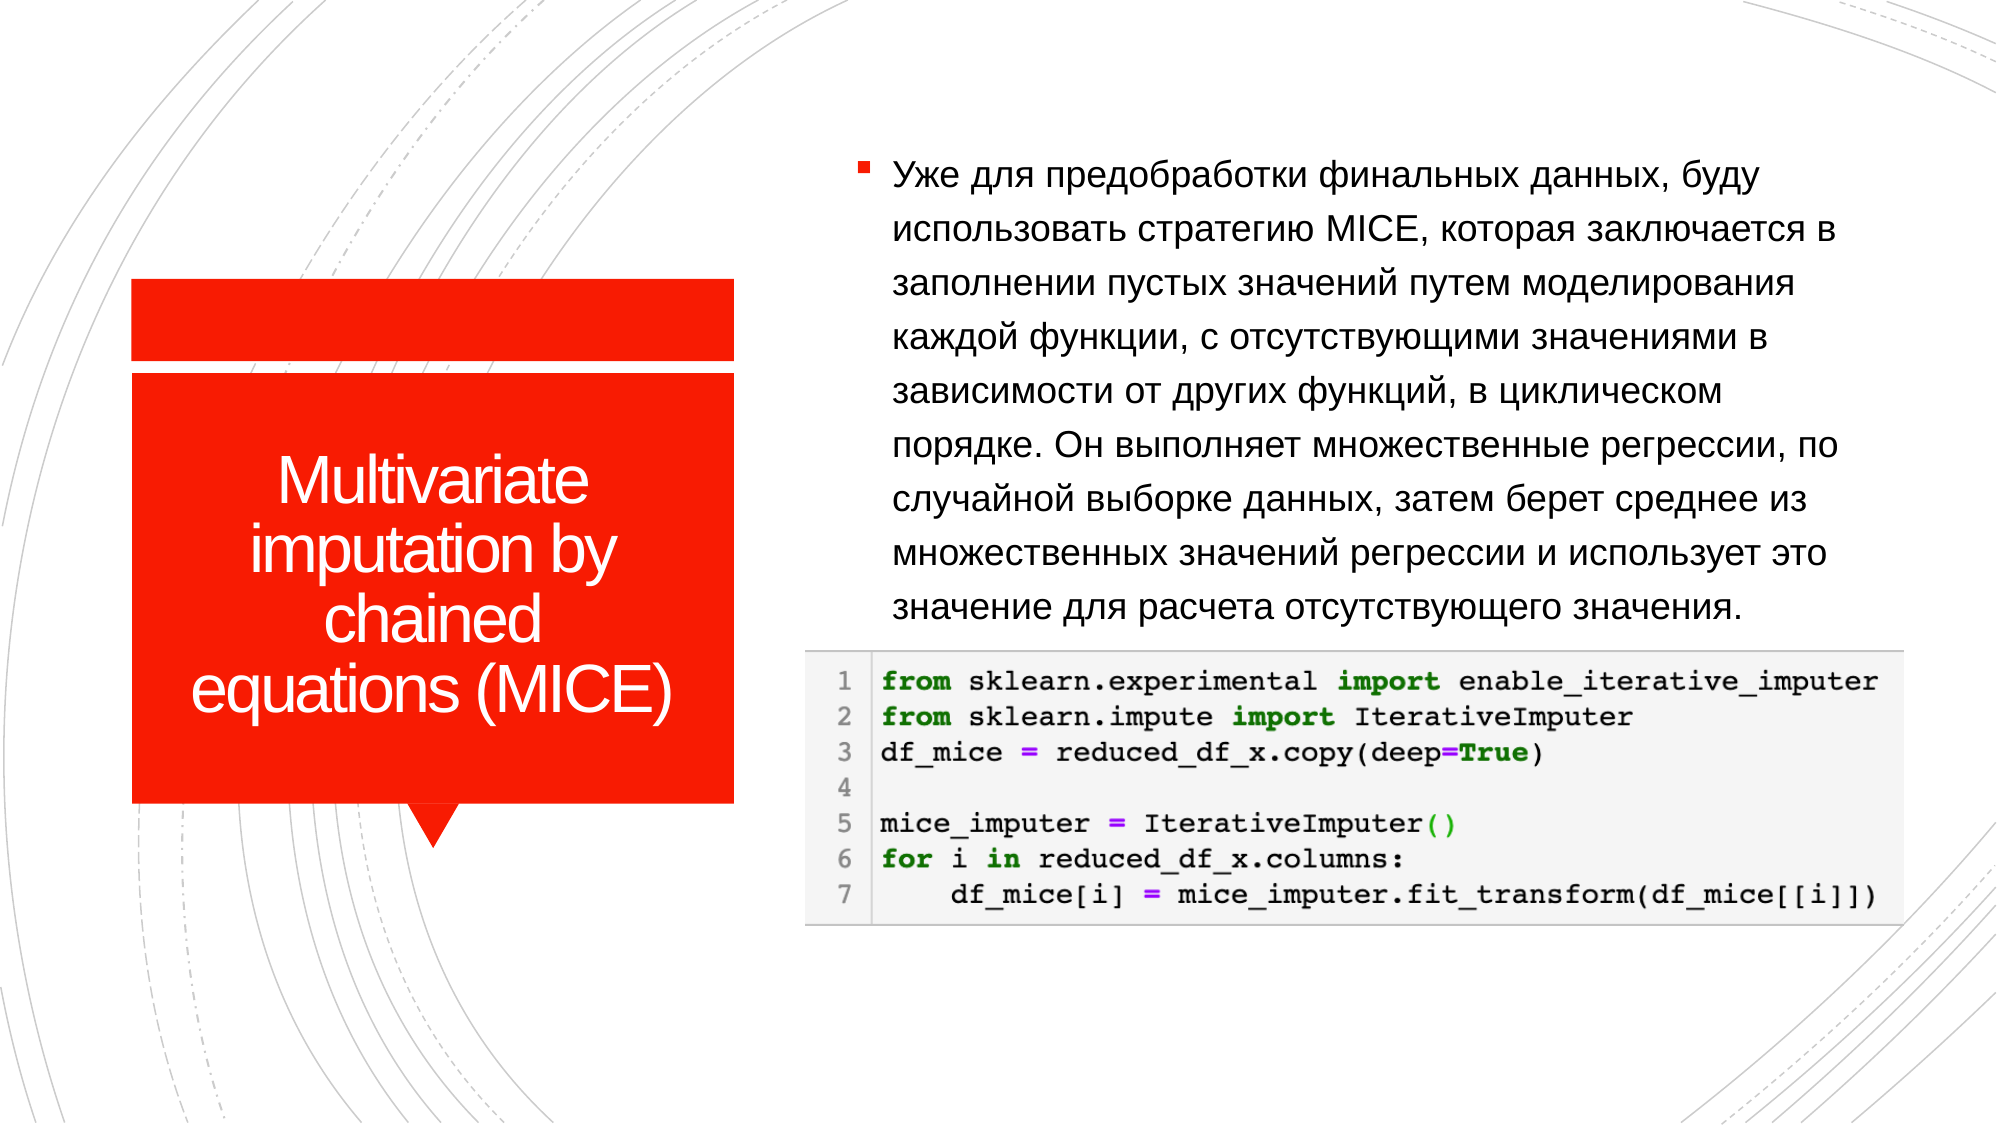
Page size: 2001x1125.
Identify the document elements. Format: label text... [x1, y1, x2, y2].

list Уже для предобработки финальных данных, буду использовать стратегию MICE, которая заключается в заполнении пустых значений путем моделирования каждой функции, с отсутствующими значениями в зависимости от других функций, в циклическом порядке. Он выполняет множественные регрессии, по случайной выборке данных, затем берет среднее из множественных значений регрессии и использует это значение для расчета отсутствующего значения. [839, 131, 1871, 637]
picture [805, 650, 1905, 927]
title Multivariate imputation by chained equations (MICE) [145, 385, 720, 789]
